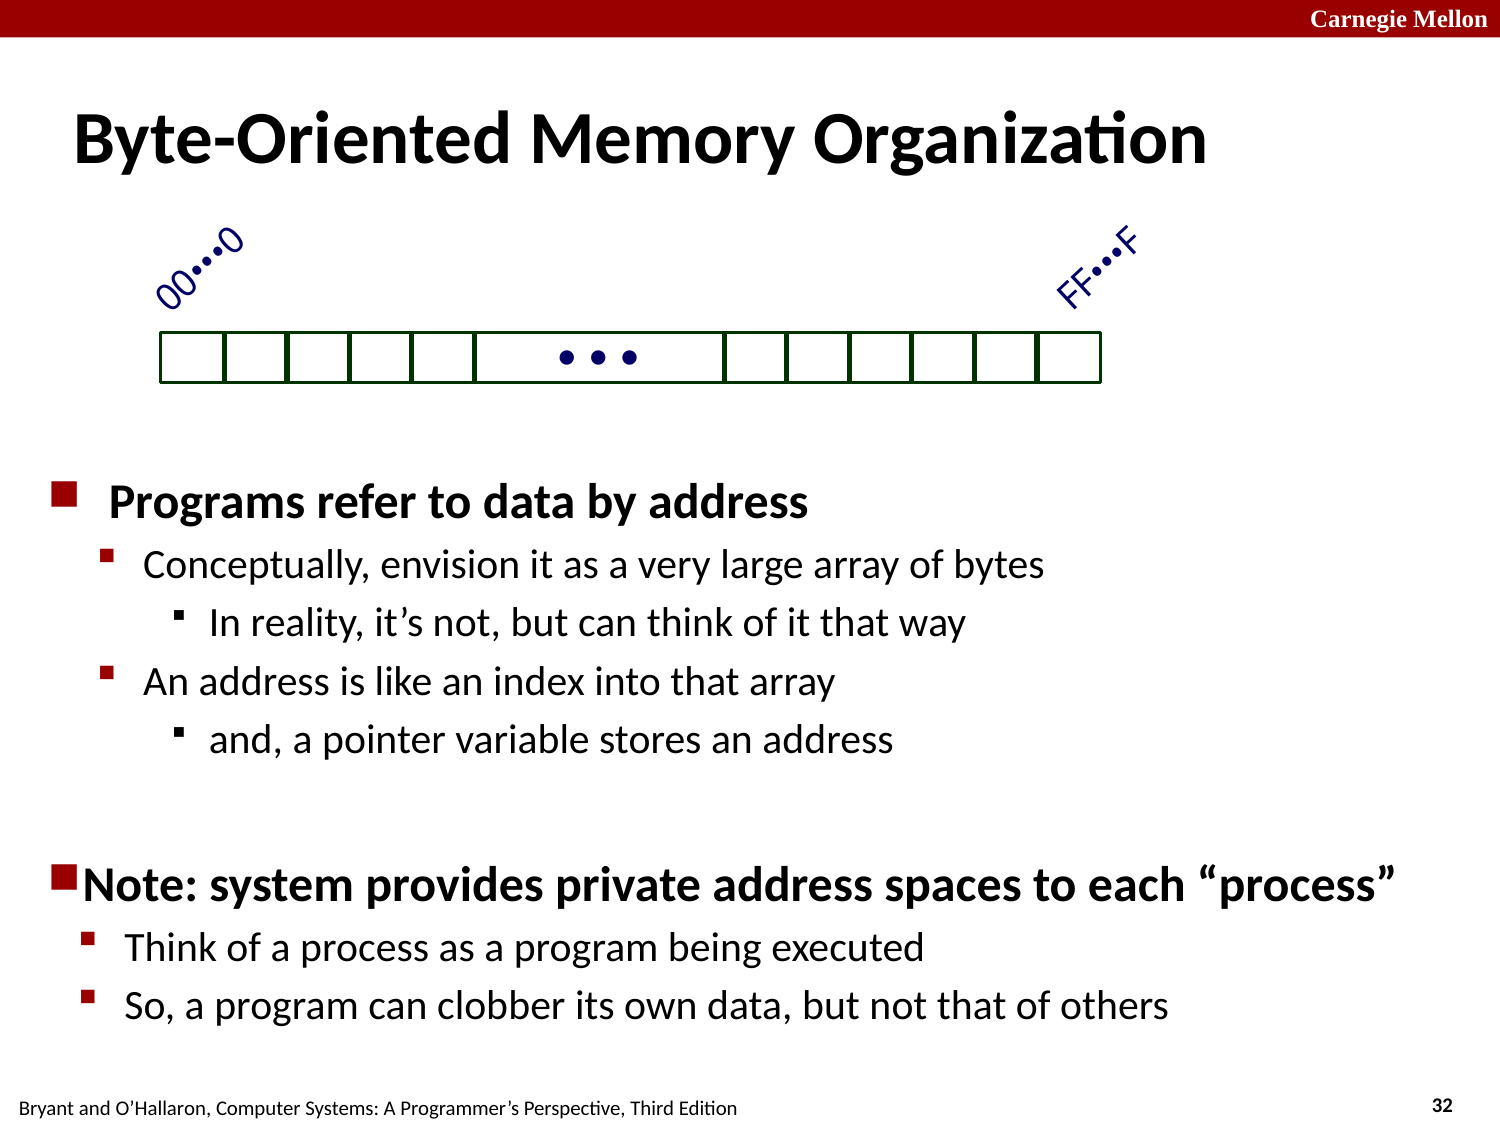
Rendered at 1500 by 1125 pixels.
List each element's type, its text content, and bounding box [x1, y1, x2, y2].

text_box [124, 196, 1178, 401]
list Programs refer to data by address Conceptually, envision it as a very large array of bytes In reality, it’s not, but can think of it that way An address is like an index into that array and, a pointer variable stores an address Note: system provides private address spaces to each “process” Think of a process as a program being executed So, a program can clobber its own data, but not that of others [37, 460, 1463, 1076]
title Byte-Oriented Memory Organization [58, 71, 1305, 197]
